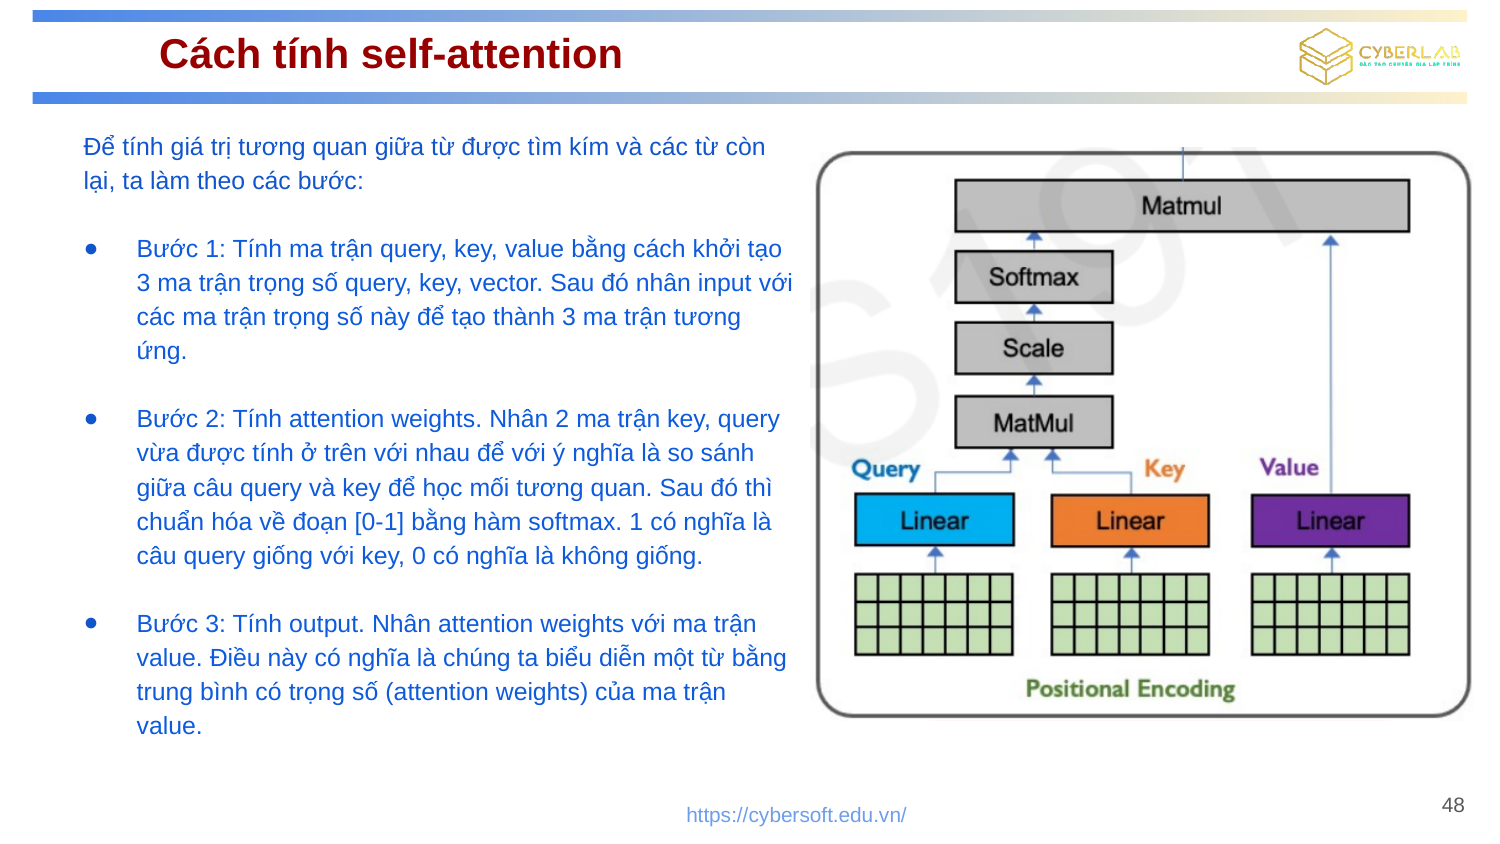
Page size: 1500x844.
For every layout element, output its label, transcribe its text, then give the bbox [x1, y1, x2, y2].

picture [810, 147, 1481, 721]
slide_number 48 [1389, 782, 1480, 830]
picture [1449, 28, 1468, 85]
title Cách tính self-attention [144, 12, 1449, 93]
list Để tính giá trị tương quan giữa từ được tìm kím và các từ còn lại, ta làm theo các bước: Bước 1: Tính ma trận query, key, value bằng cách khởi tạo 3 ma trận trọng số query, key, vector. Sau đó nhân input với các ma trận trọng số này để tạo thành 3 ma trận tương ứng. Bước 2: Tính attention weights. Nhân 2 ma trận key, query vừa được tính ở trên với nhau để với ý nghĩa là so sánh giữa câu query và key để học mối tương quan. Sau đó thì chuẩn hóa về đoạn [0-1] bằng hàm softmax. 1 có nghĩa là câu query giống với key, 0 có nghĩa là không giống. Bước 3: Tính output. Nhân attention weights với ma trận value. Điều này có nghĩa là chúng ta biểu diễn một từ bằng trung bình có trọng số (attention weights) của ma trận value. [51, 111, 813, 758]
